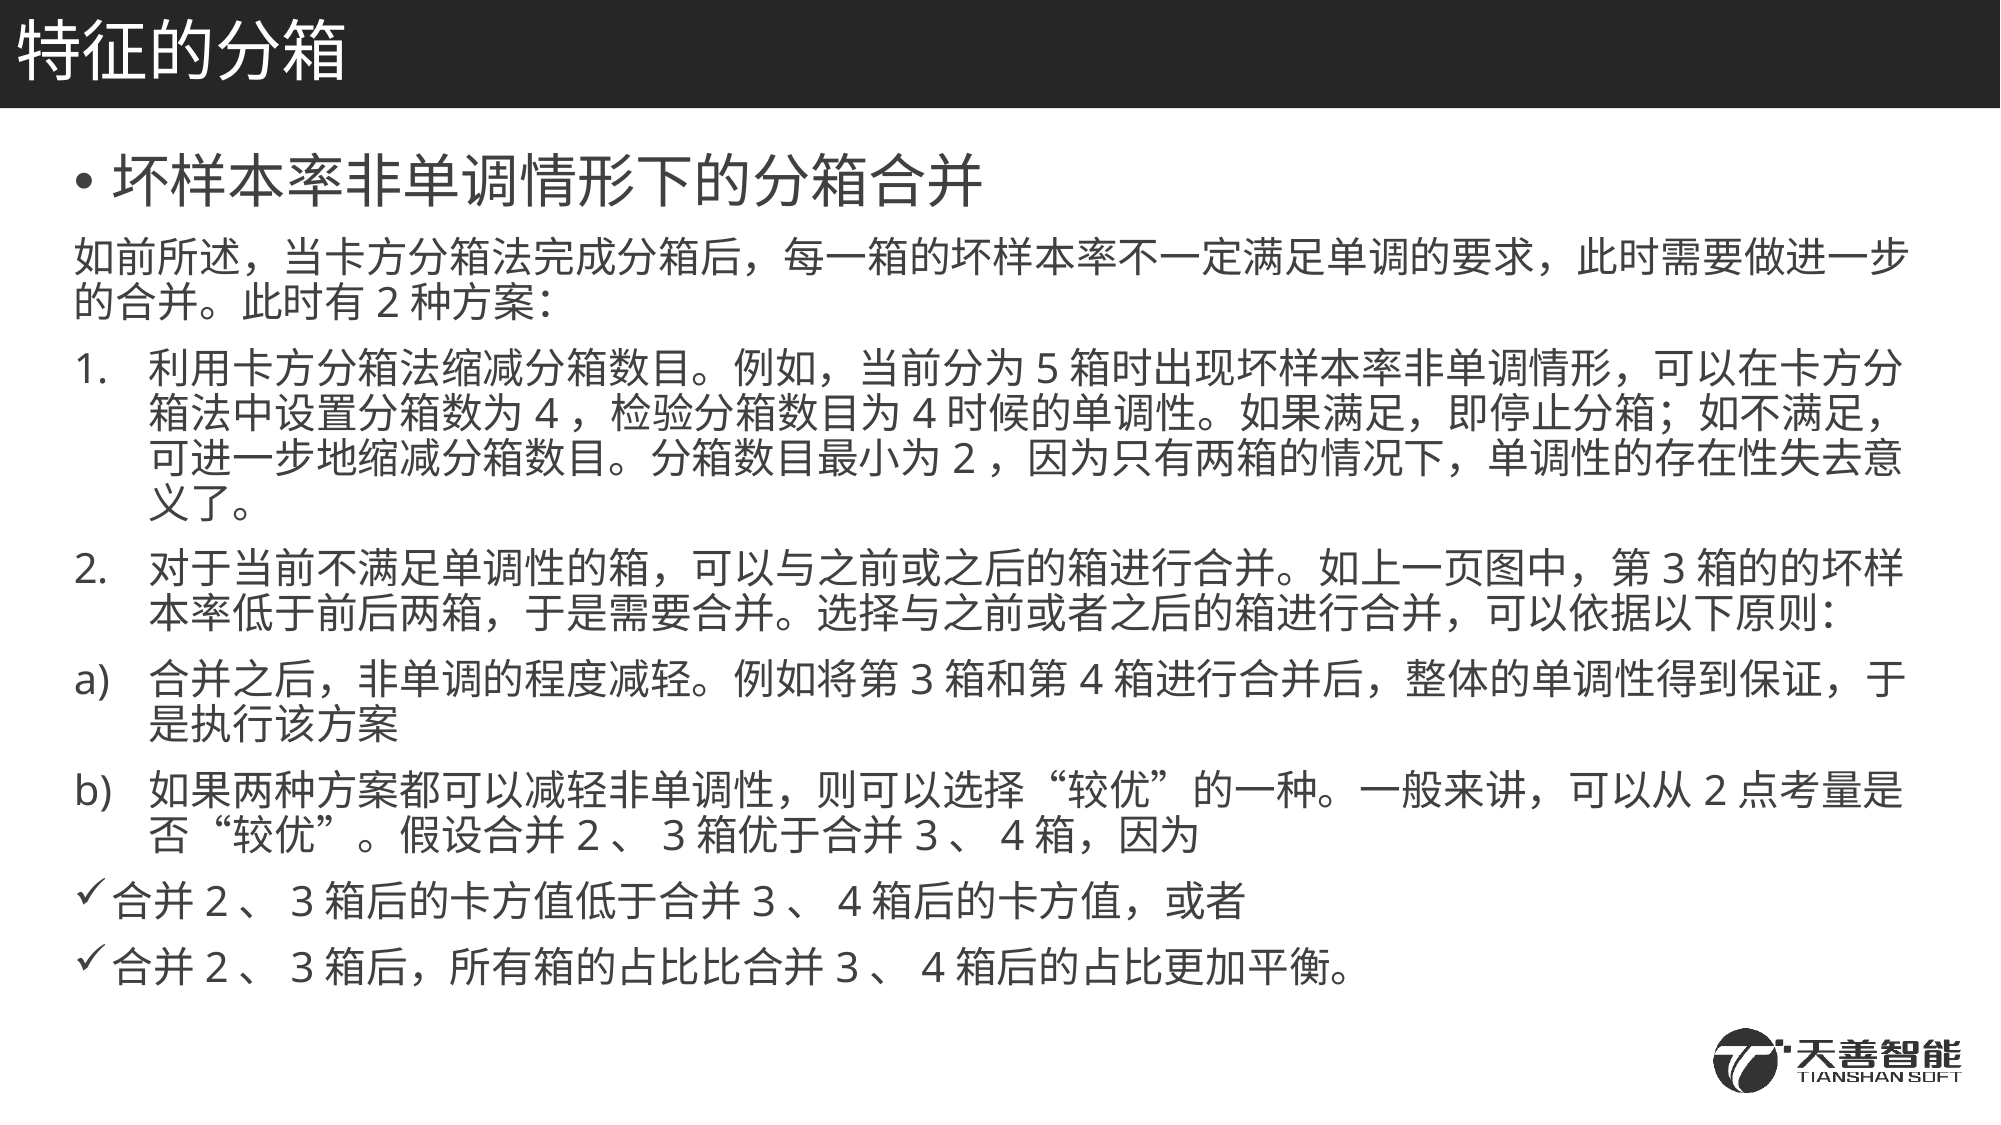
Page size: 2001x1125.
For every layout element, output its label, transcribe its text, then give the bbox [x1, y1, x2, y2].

title 特征的分箱 [0, 0, 2000, 109]
picture [1713, 1028, 1962, 1093]
list 坏样本率非单调情形下的分箱合并 如前所述，当卡方分箱法完成分箱后，每一箱的坏样本率不一定满足单调的要求，此时需要做进一步的合并。此时有2种方案： 利用卡方分箱法缩减分箱数目。例如，当前分为5箱时出现坏样本率非单调情形，可以在卡方分箱法中设置分箱数为4，检验分箱数目为4时候的单调性。如果满足，即停止分箱；如不满足，可进一步地缩减分箱数目。分箱数目最小为2，因为只有两箱的情况下，单调性的存在性失去意义了。 对于当前不满足单调性的箱，可以与之前或之后的箱进行合并。如上一页图中，第3箱的的坏样本率低于前后两箱，于是需要合并。选择与之前或者之后的箱进行合并，可以依据以下原则： 合并之后，非单调的程度减轻。例如将第3箱和第4箱进行合并后，整体的单调性得到保证，于是执行该方案 如果两种方案都可以减轻非单调性，则可以选择“较优”的一种。一般来讲，可以从2点考量是否“较优”。假设合并2、3箱优于合并3、4箱，因为 合并2、3箱后的卡方值低于合并3、4箱后的卡方值，或者 合并2、3箱后，所有箱的占比比合并3、4箱后的占比更加平衡。 [58, 145, 1941, 1029]
